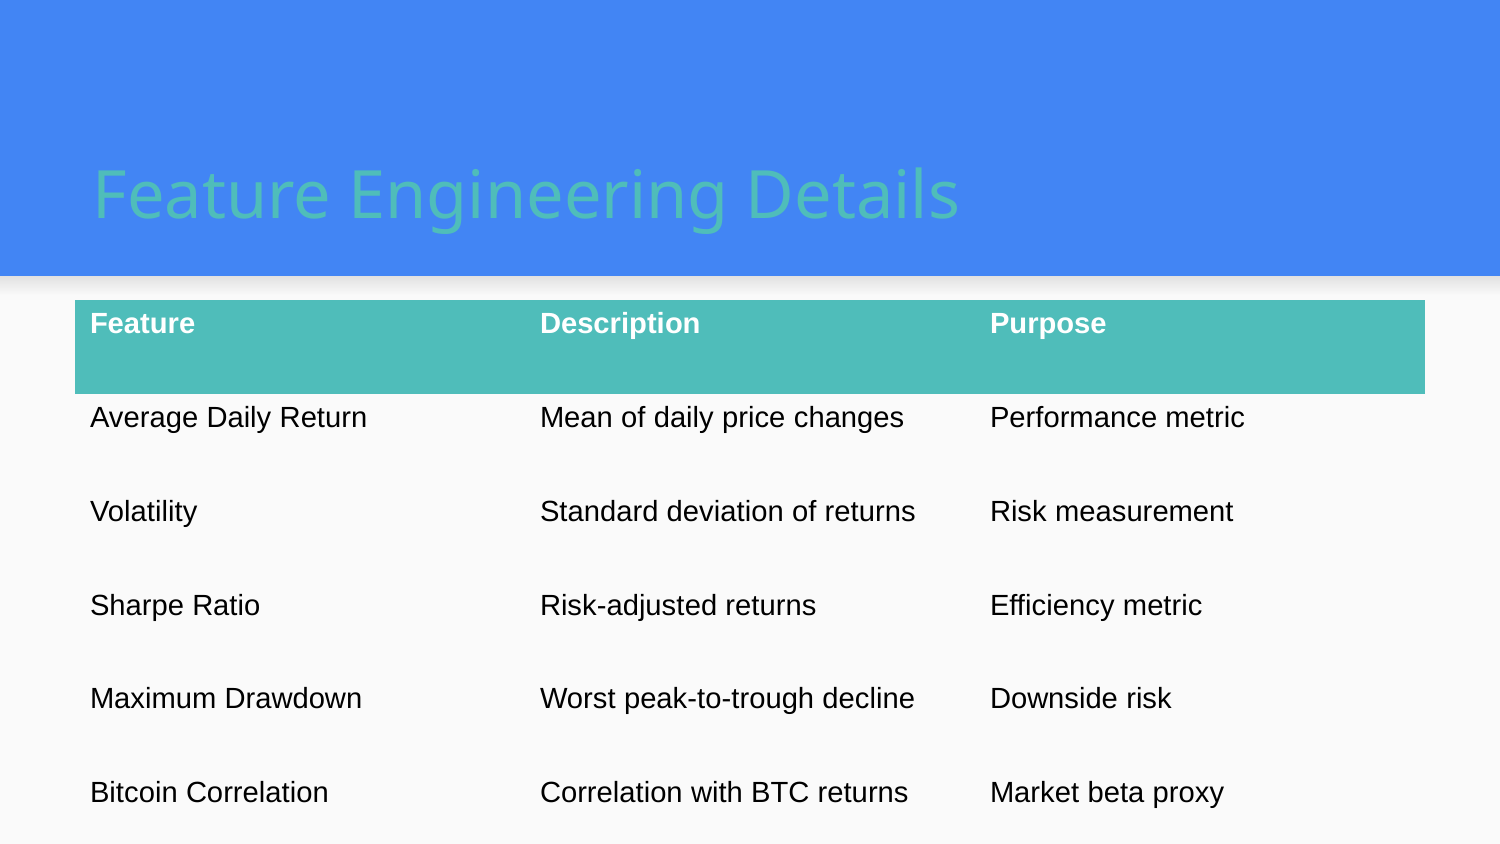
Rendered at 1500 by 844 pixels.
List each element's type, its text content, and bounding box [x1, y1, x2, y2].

table_cell Mean of daily price changes [525, 394, 975, 487]
table_cell Downside risk [975, 675, 1425, 769]
table_cell Market beta proxy [975, 769, 1425, 844]
table_cell Performance metric [975, 394, 1425, 487]
table_cell Standard deviation of returns [525, 487, 975, 581]
table_cell Maximum Drawdown [75, 675, 525, 769]
table_cell Volatility [75, 487, 525, 581]
table_header Description [525, 300, 975, 394]
title Feature Engineering Details [77, 121, 1427, 248]
table_cell Bitcoin Correlation [75, 769, 525, 844]
table_cell Risk measurement [975, 487, 1425, 581]
table_cell Sharpe Ratio [75, 581, 525, 675]
table_header Purpose [975, 300, 1425, 394]
table_cell Worst peak-to-trough decline [525, 675, 975, 769]
table_cell Efficiency metric [975, 581, 1425, 675]
table_cell Risk-adjusted returns [525, 581, 975, 675]
table_cell Correlation with BTC returns [525, 769, 975, 844]
table_cell Average Daily Return [75, 394, 525, 487]
table_header Feature [75, 300, 525, 394]
